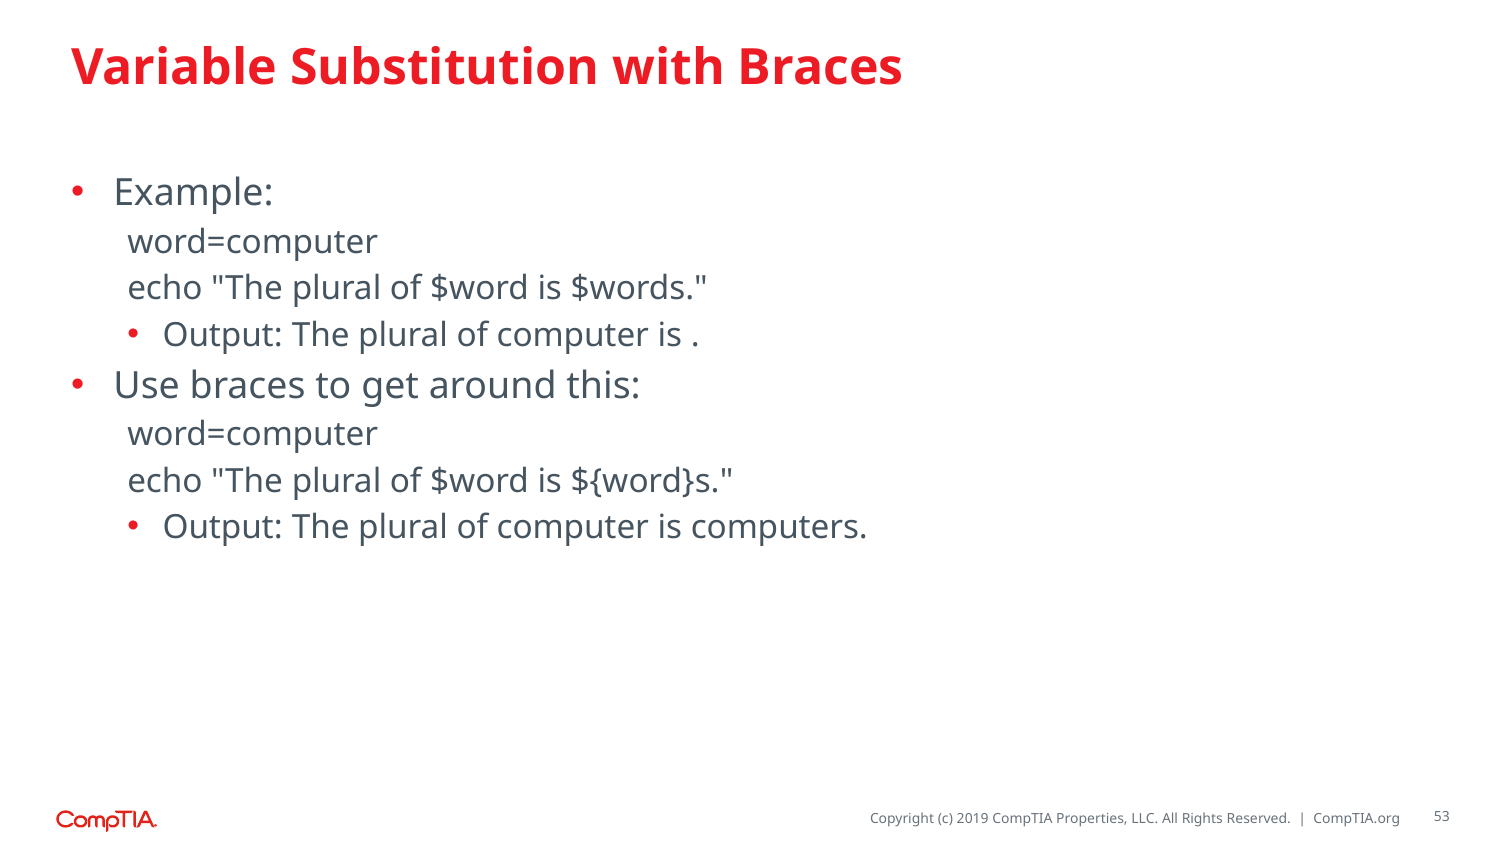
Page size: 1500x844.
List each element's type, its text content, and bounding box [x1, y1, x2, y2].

title Variable Substitution with Braces [56, 12, 1444, 117]
list Example: word=computer echo "The plural of $word is $words." Output: The plural of computer is . Use braces to get around this: word=computer echo "The plural of $word is ${word}s." Output: The plural of computer is computers. [56, 160, 1444, 746]
slide_number 53 [1407, 800, 1450, 835]
